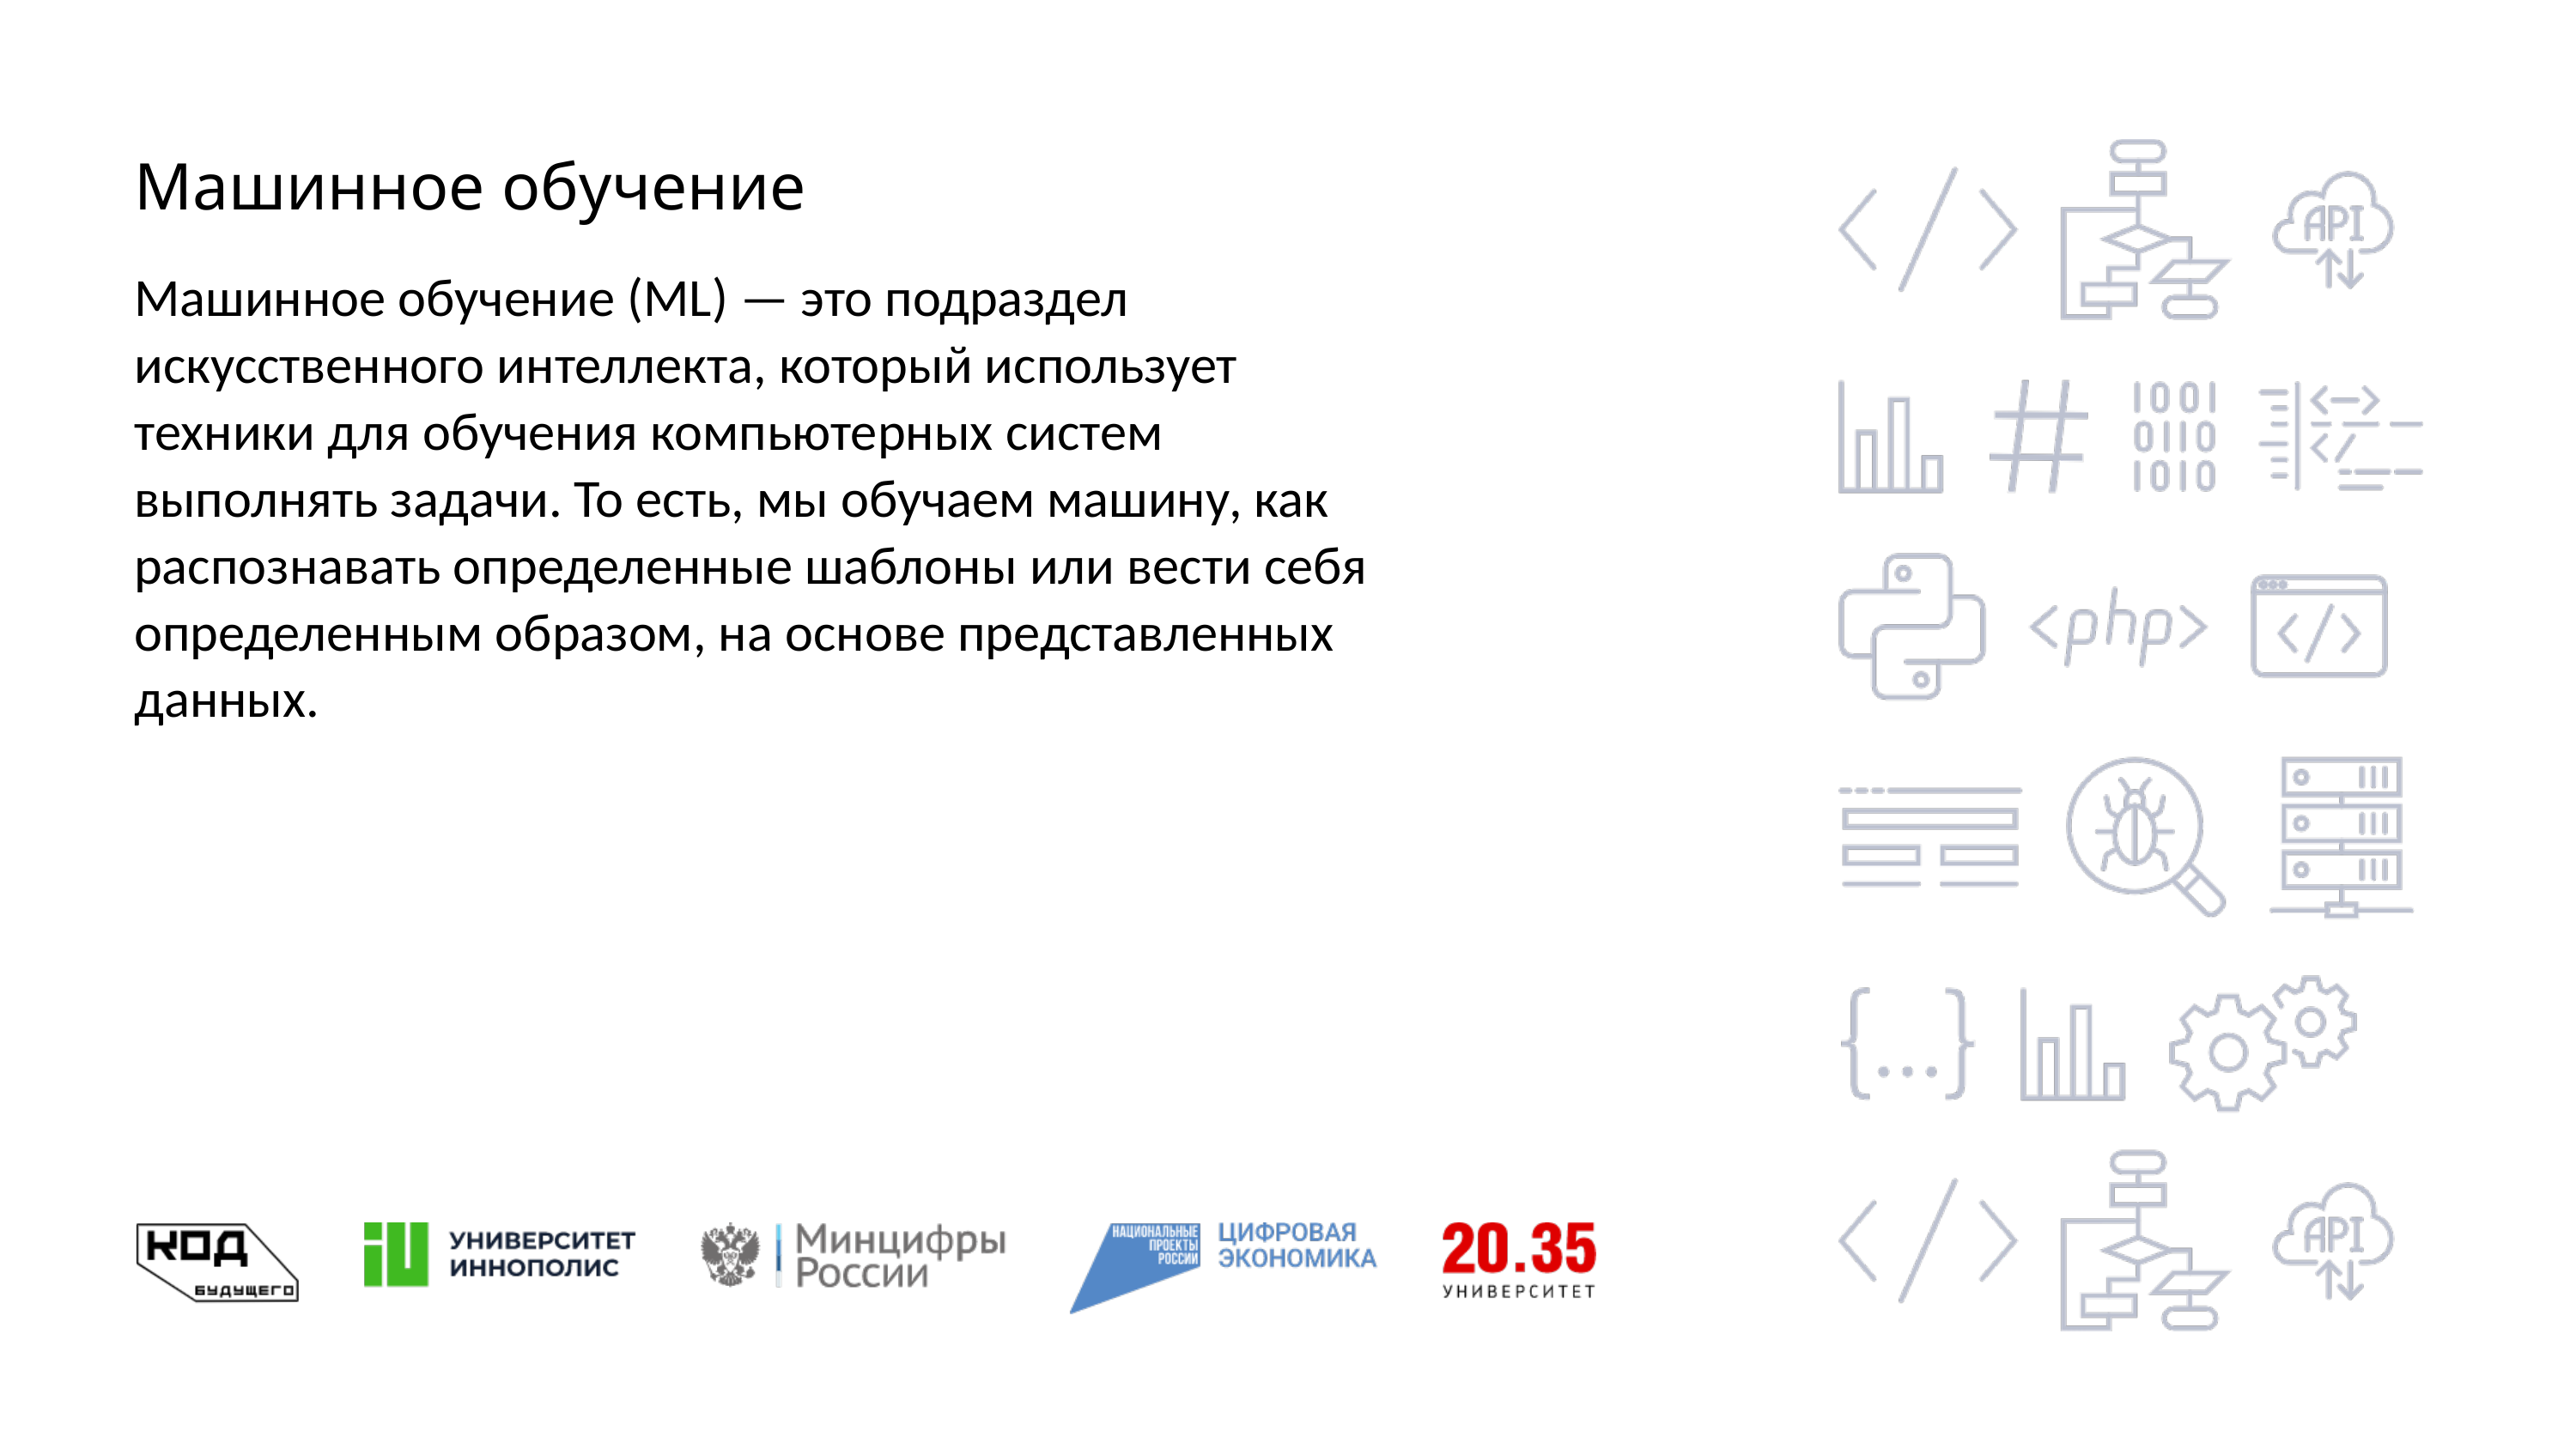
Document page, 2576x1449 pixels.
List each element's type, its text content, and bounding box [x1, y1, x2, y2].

text_box [134, 413, 1581, 923]
picture [1838, 139, 2424, 1331]
picture [137, 1222, 1596, 1314]
text_box Машинное обучение (ML) — это подраздел искусственного интеллекта, который использует техники для обучения компьютерных систем выполнять задачи. То есть, мы обучаем машину, как распознавать определенные шаблоны или вести себя определенным образом, на основе представленных данных. [134, 260, 1397, 317]
text_box Машинное обучение [134, 142, 1702, 209]
